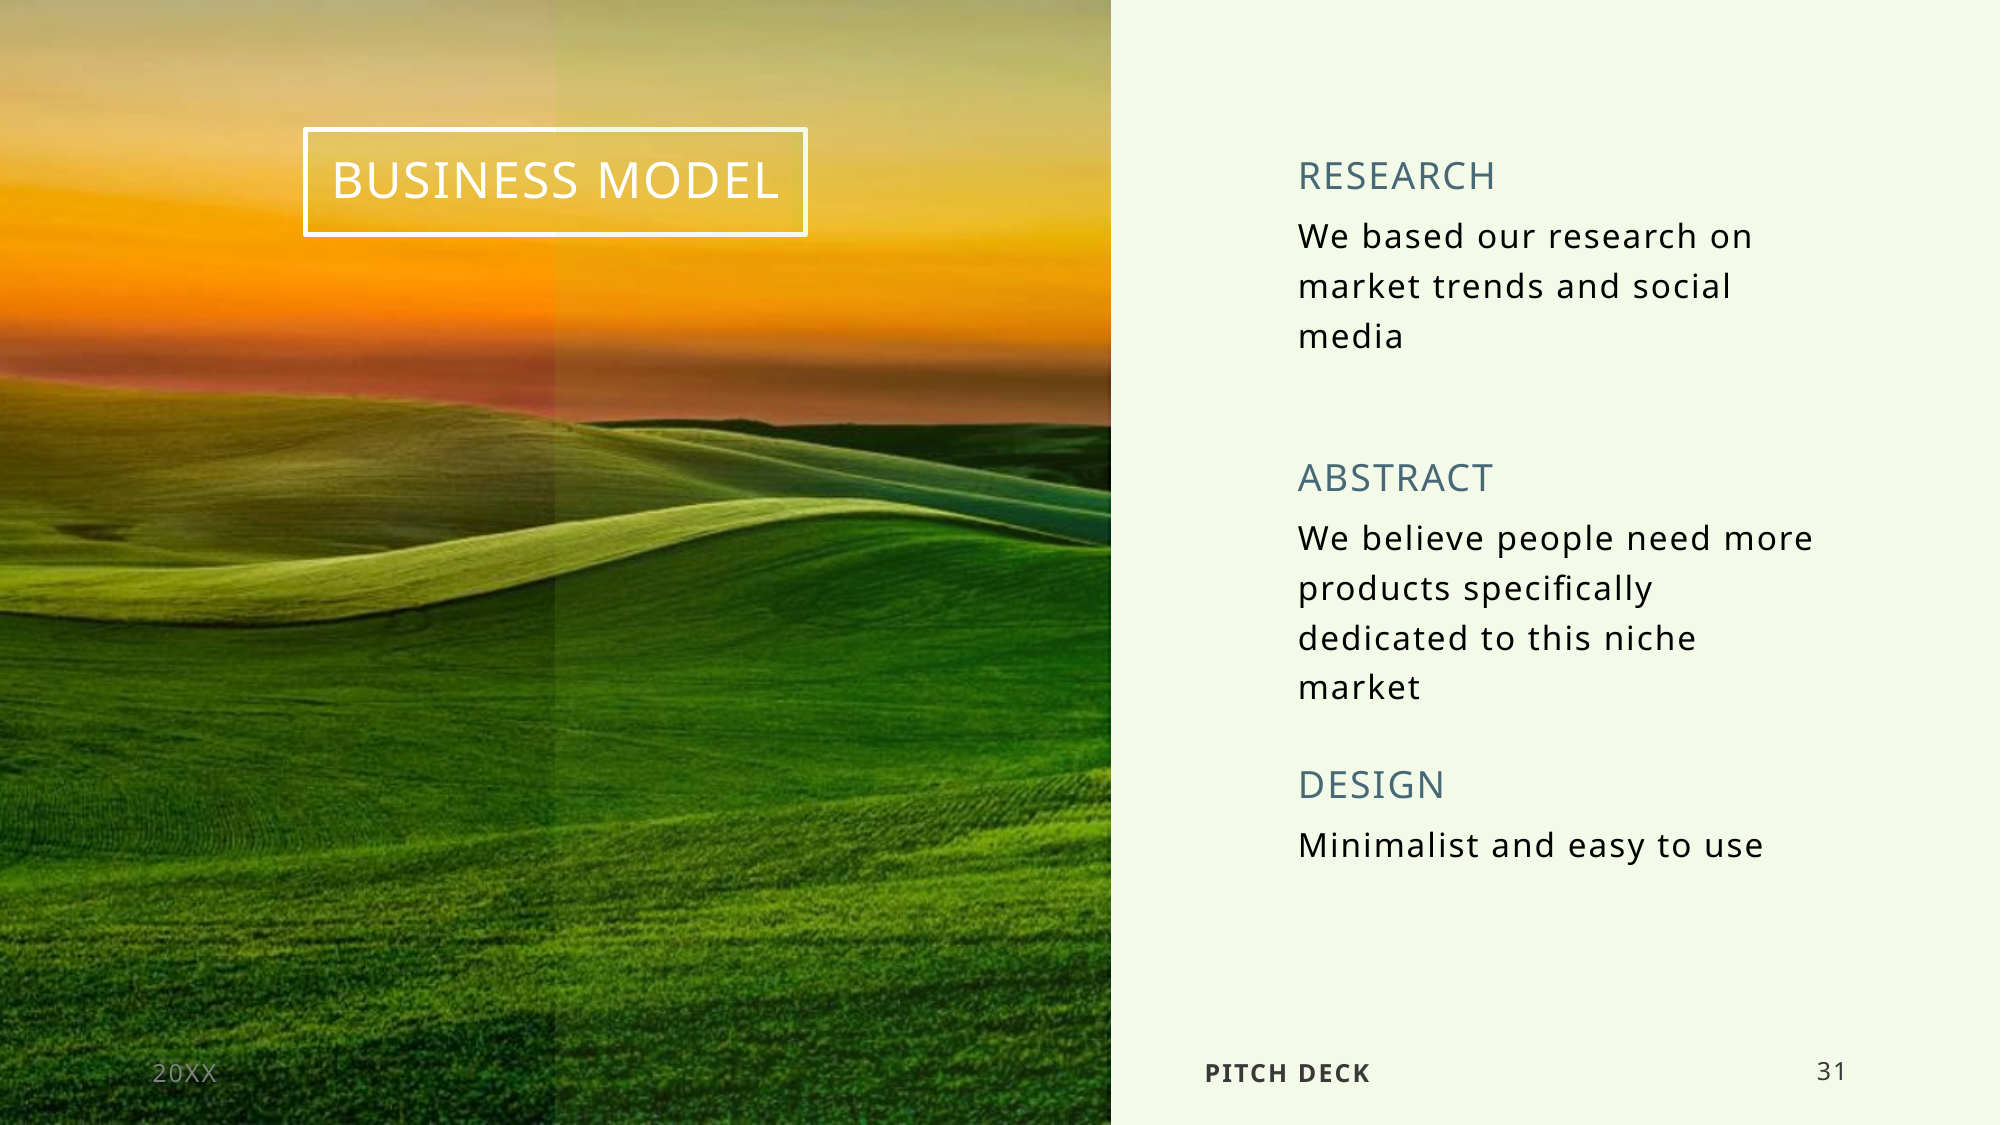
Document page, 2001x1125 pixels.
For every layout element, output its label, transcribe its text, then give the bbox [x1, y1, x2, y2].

list research [1283, 135, 1845, 197]
picture [0, 0, 1111, 1125]
list We believe people need more products specifically dedicated to this niche market​ [1283, 499, 1845, 667]
list abstract [1283, 437, 1845, 499]
list We based our research on market trends and social media​ [1283, 197, 1845, 365]
list Minimalist and easy to use ​ [1283, 806, 1845, 974]
footer Pitch deck [1111, 1042, 1512, 1103]
slide_number 31 [1606, 1042, 1863, 1103]
list design [1283, 744, 1845, 806]
